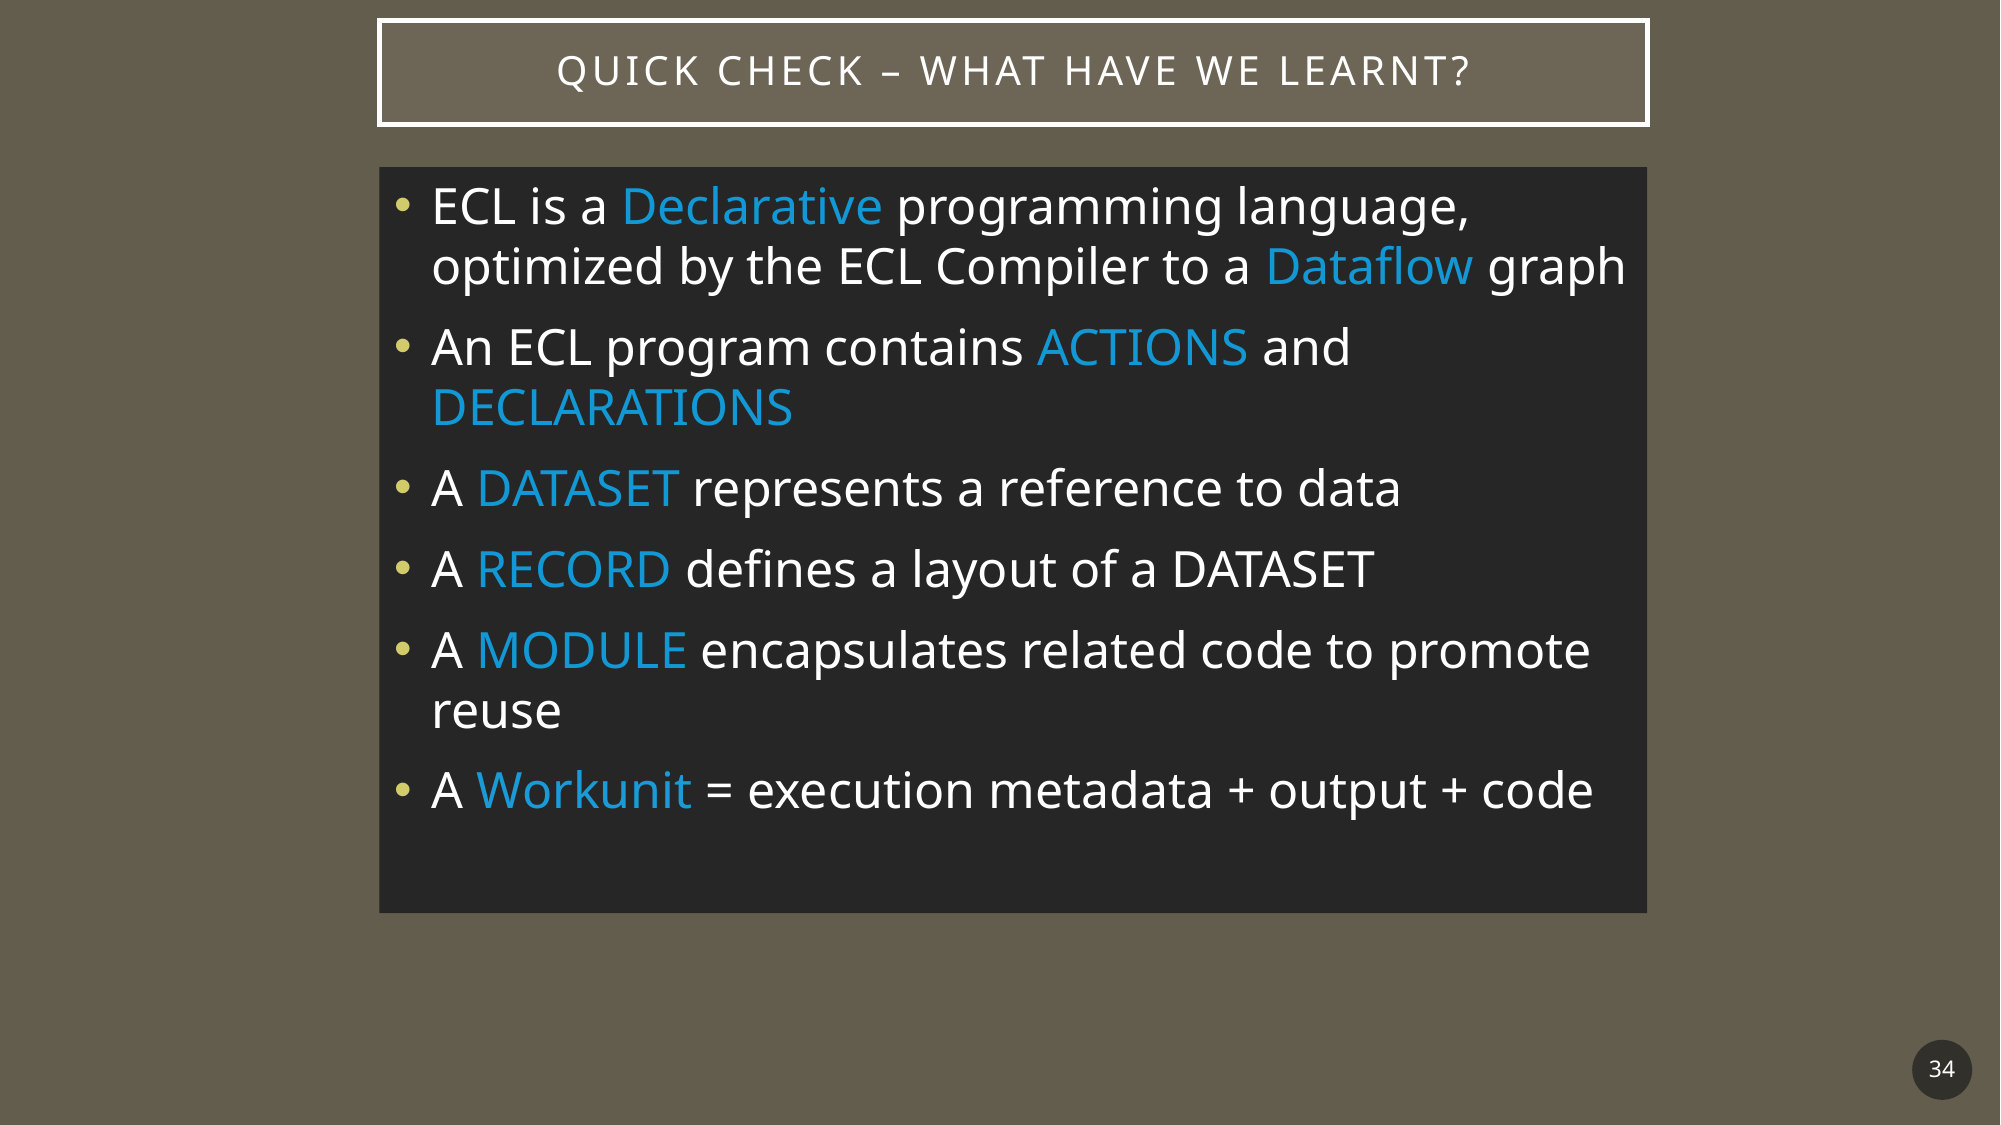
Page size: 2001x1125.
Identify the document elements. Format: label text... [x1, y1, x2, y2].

title Quick check – what have we learnt? [377, 18, 1650, 127]
slide_number 34 [1912, 1039, 1973, 1100]
list ECL is a Declarative programming language, optimized by the ECL Compiler to a Dataflow graph An ECL program contains ACTIONS and DECLARATIONS A DATASET represents a reference to data A RECORD defines a layout of a DATASET A MODULE encapsulates related code to promote reuse A Workunit = execution metadata + output + code [379, 167, 1648, 914]
